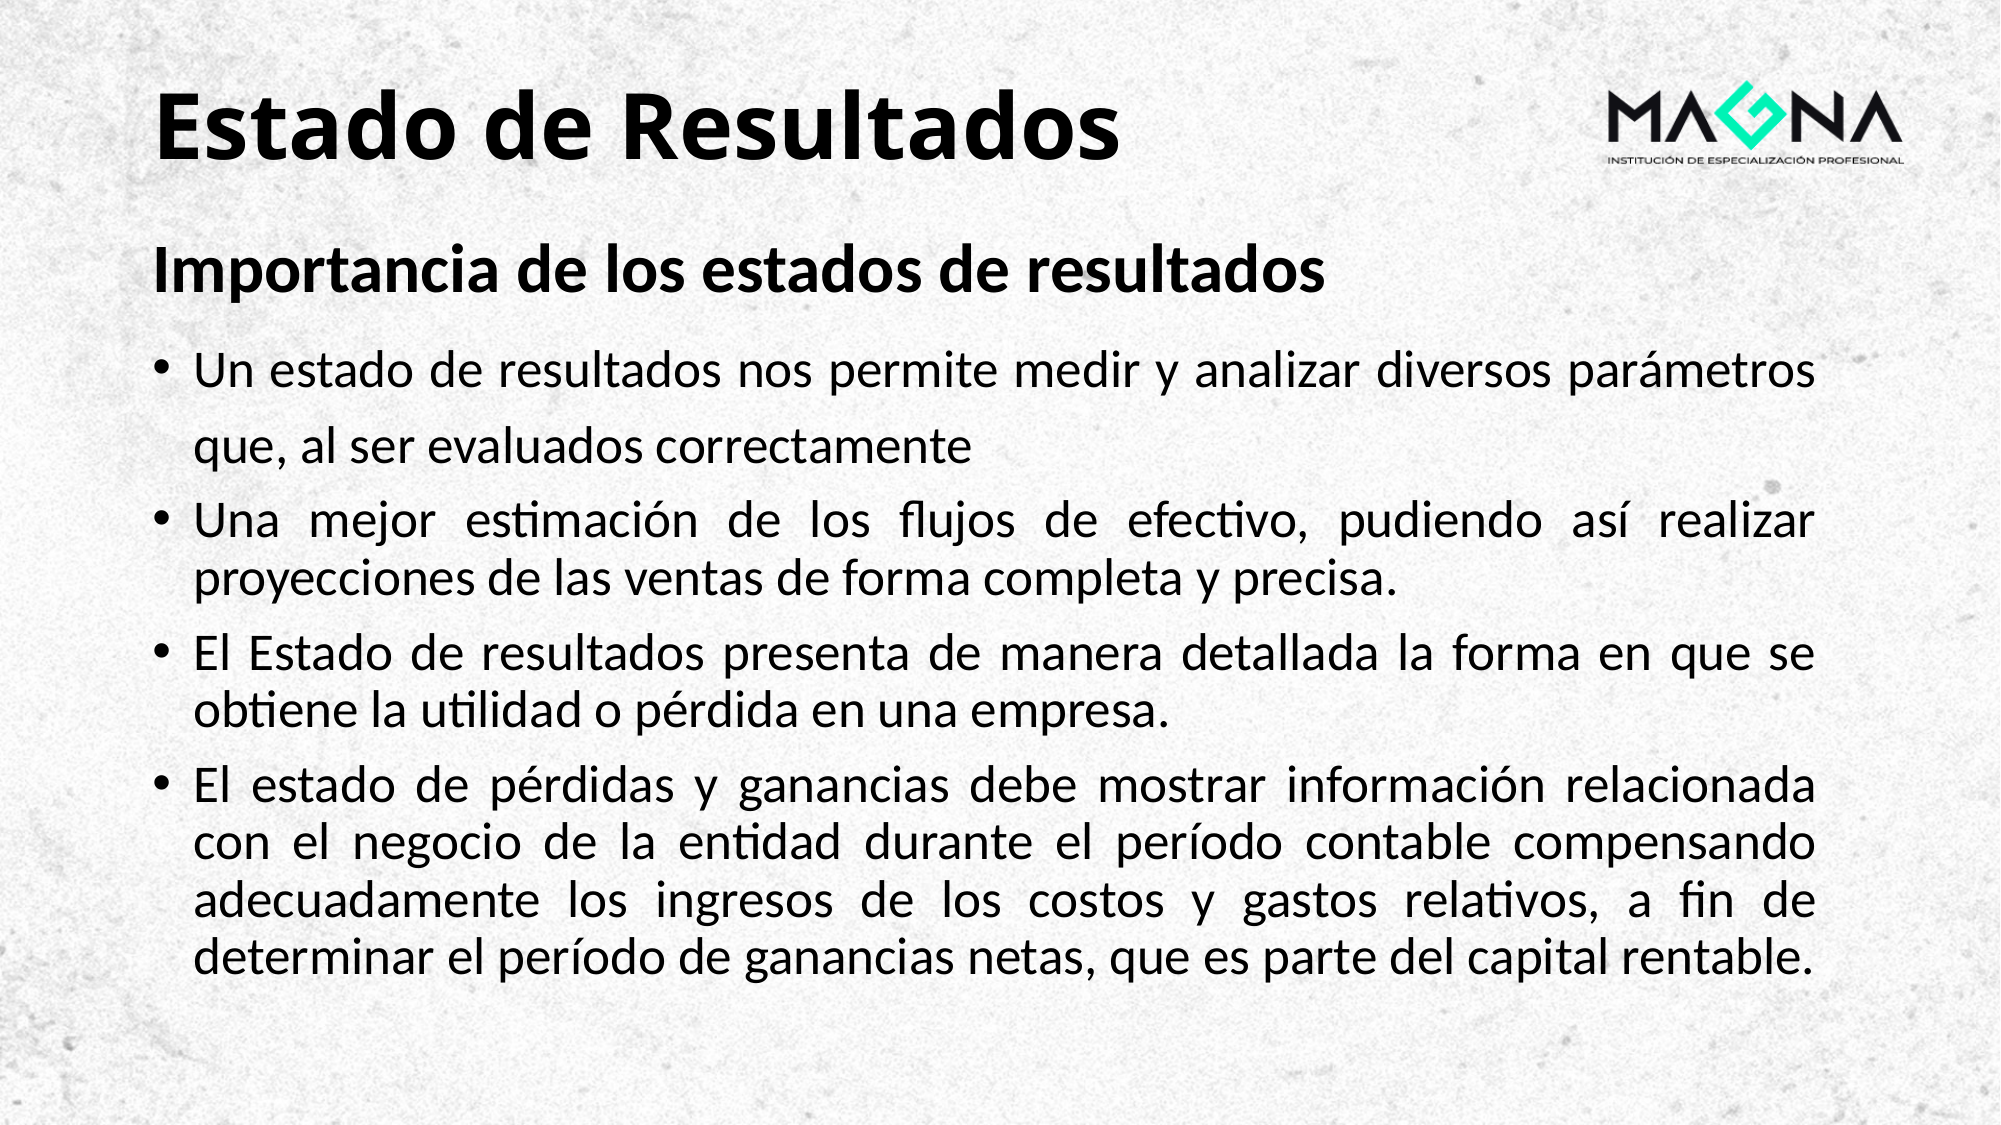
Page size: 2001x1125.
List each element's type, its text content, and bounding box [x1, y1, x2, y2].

list Importancia de los estados de resultados [137, 198, 1833, 314]
title Estado de Resultados [137, 59, 1348, 198]
text_box Un estado de resultados nos permite medir y analizar diversos parámetros que, al ser evaluados correctamente Una mejor estimación de los flujos de efectivo, pudiendo así realizar proyecciones de las ventas de forma completa y precisa. El Estado de resultados presenta de manera detallada la forma en que se obtiene la utilidad o pérdida en una empresa. El estado de pérdidas y ganancias debe mostrar información relacionada con el negocio de la entidad durante el período contable compensando adecuadamente los ingresos de los costos y gastos relativos, a fin de determinar el período de ganancias netas, que es parte del capital rentable. [137, 314, 1833, 1022]
picture [0, 0, 2001, 1125]
